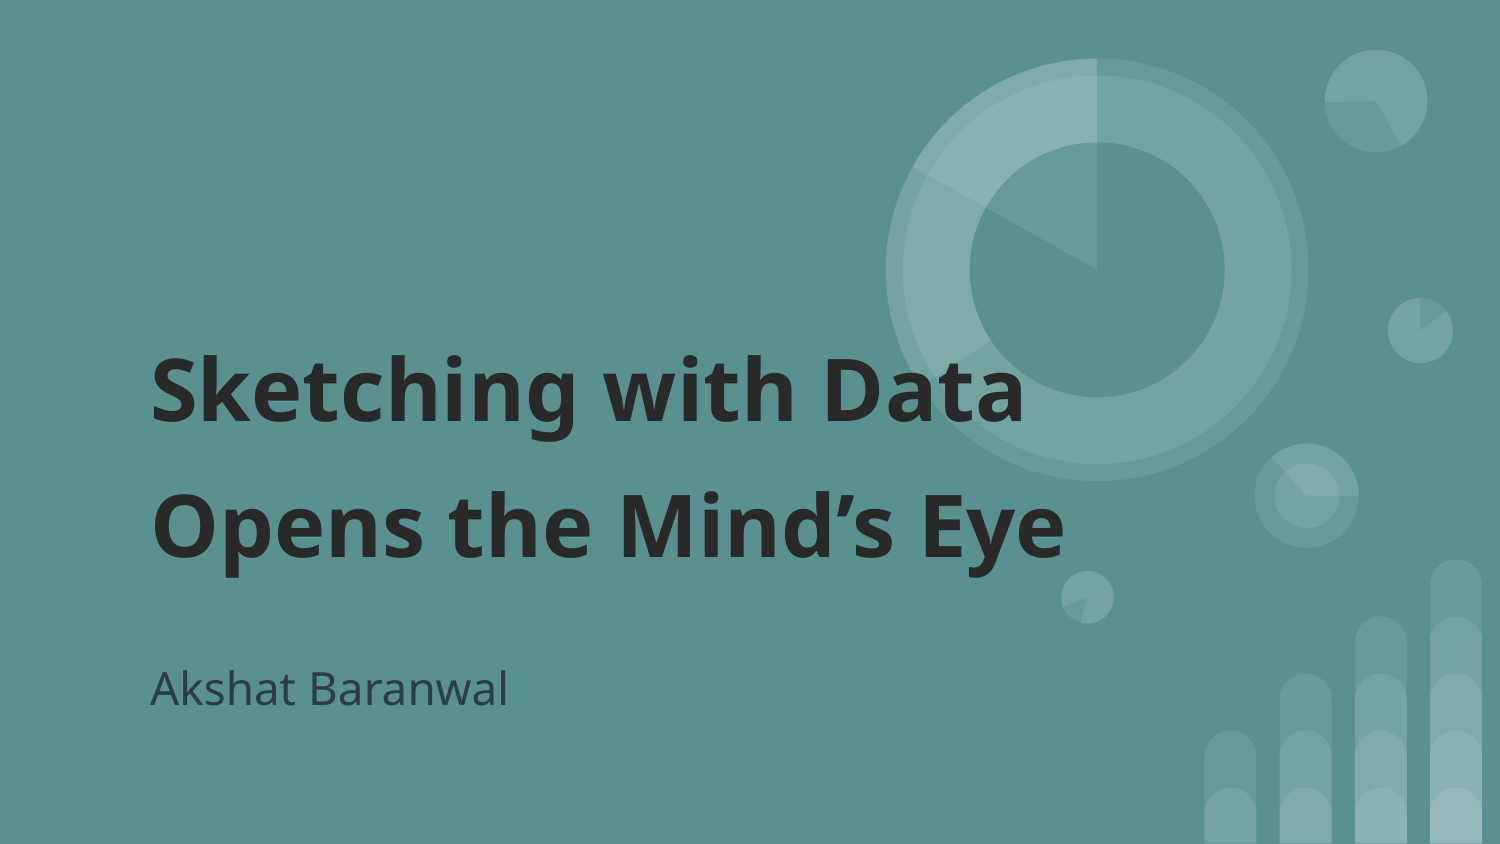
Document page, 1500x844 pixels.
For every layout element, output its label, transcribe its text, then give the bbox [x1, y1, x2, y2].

subtitle Akshat Baranwal [135, 589, 834, 733]
title Sketching with Data Opens the Mind’s Eye [135, 289, 1238, 590]
